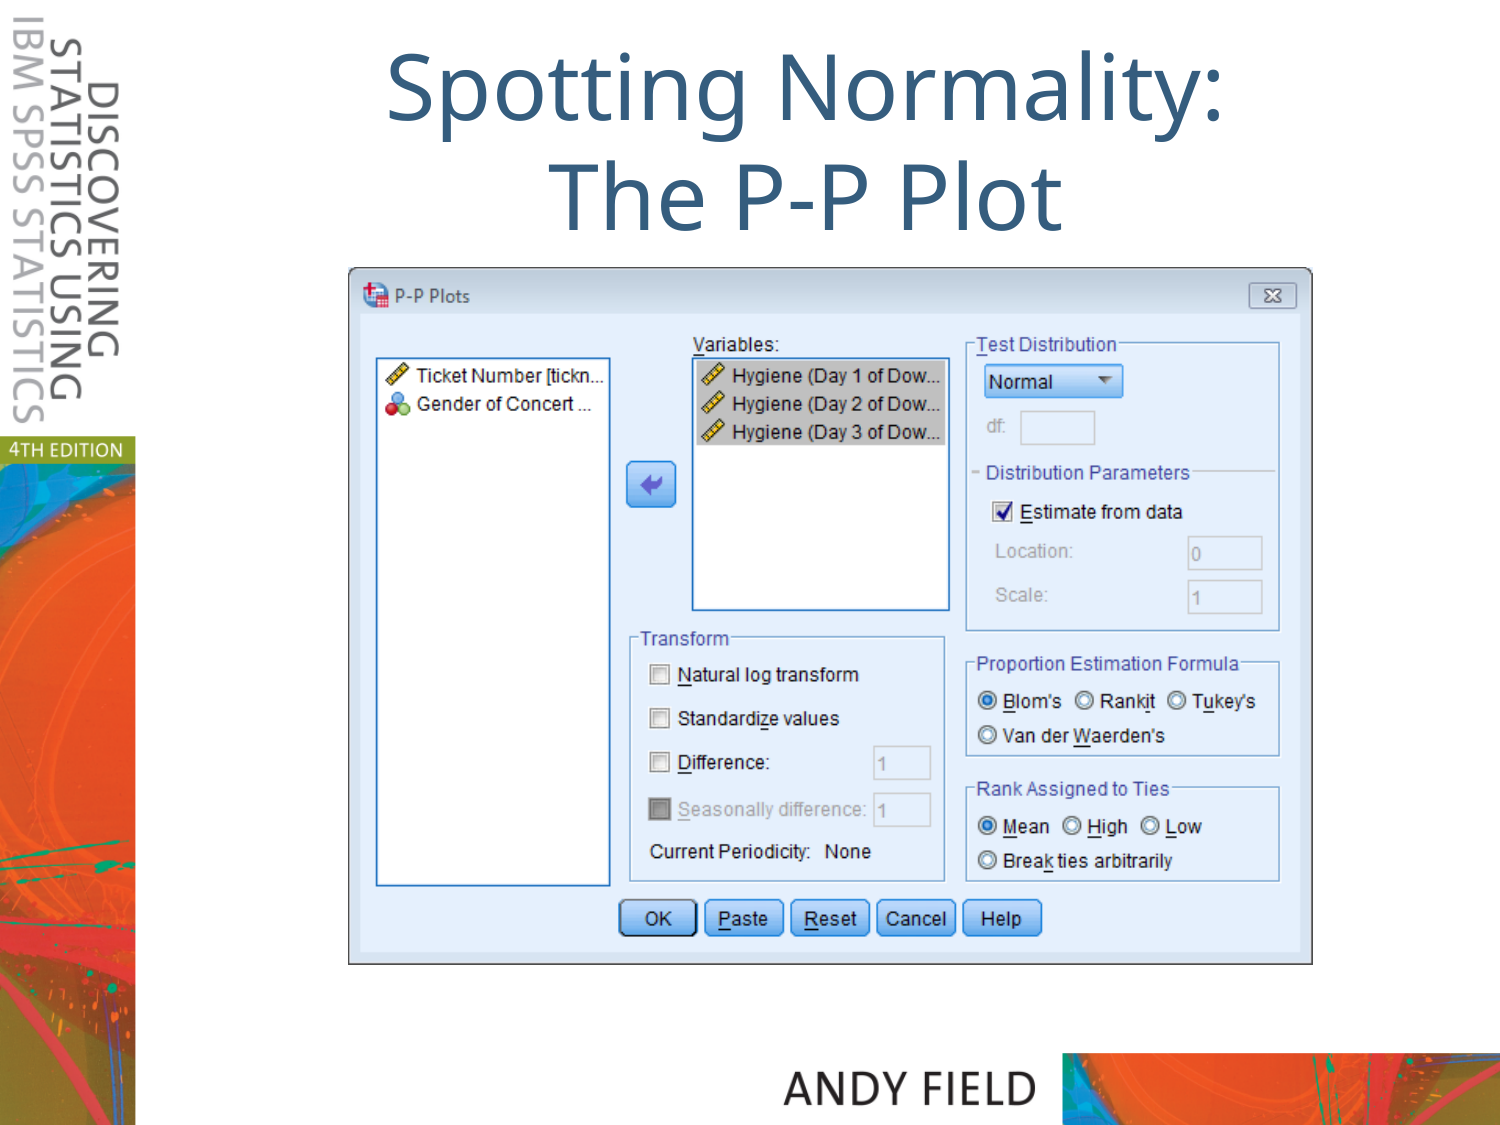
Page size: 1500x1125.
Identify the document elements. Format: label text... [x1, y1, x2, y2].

picture [348, 266, 1313, 965]
title Spotting Normality: The P-P Plot [187, 45, 1425, 233]
